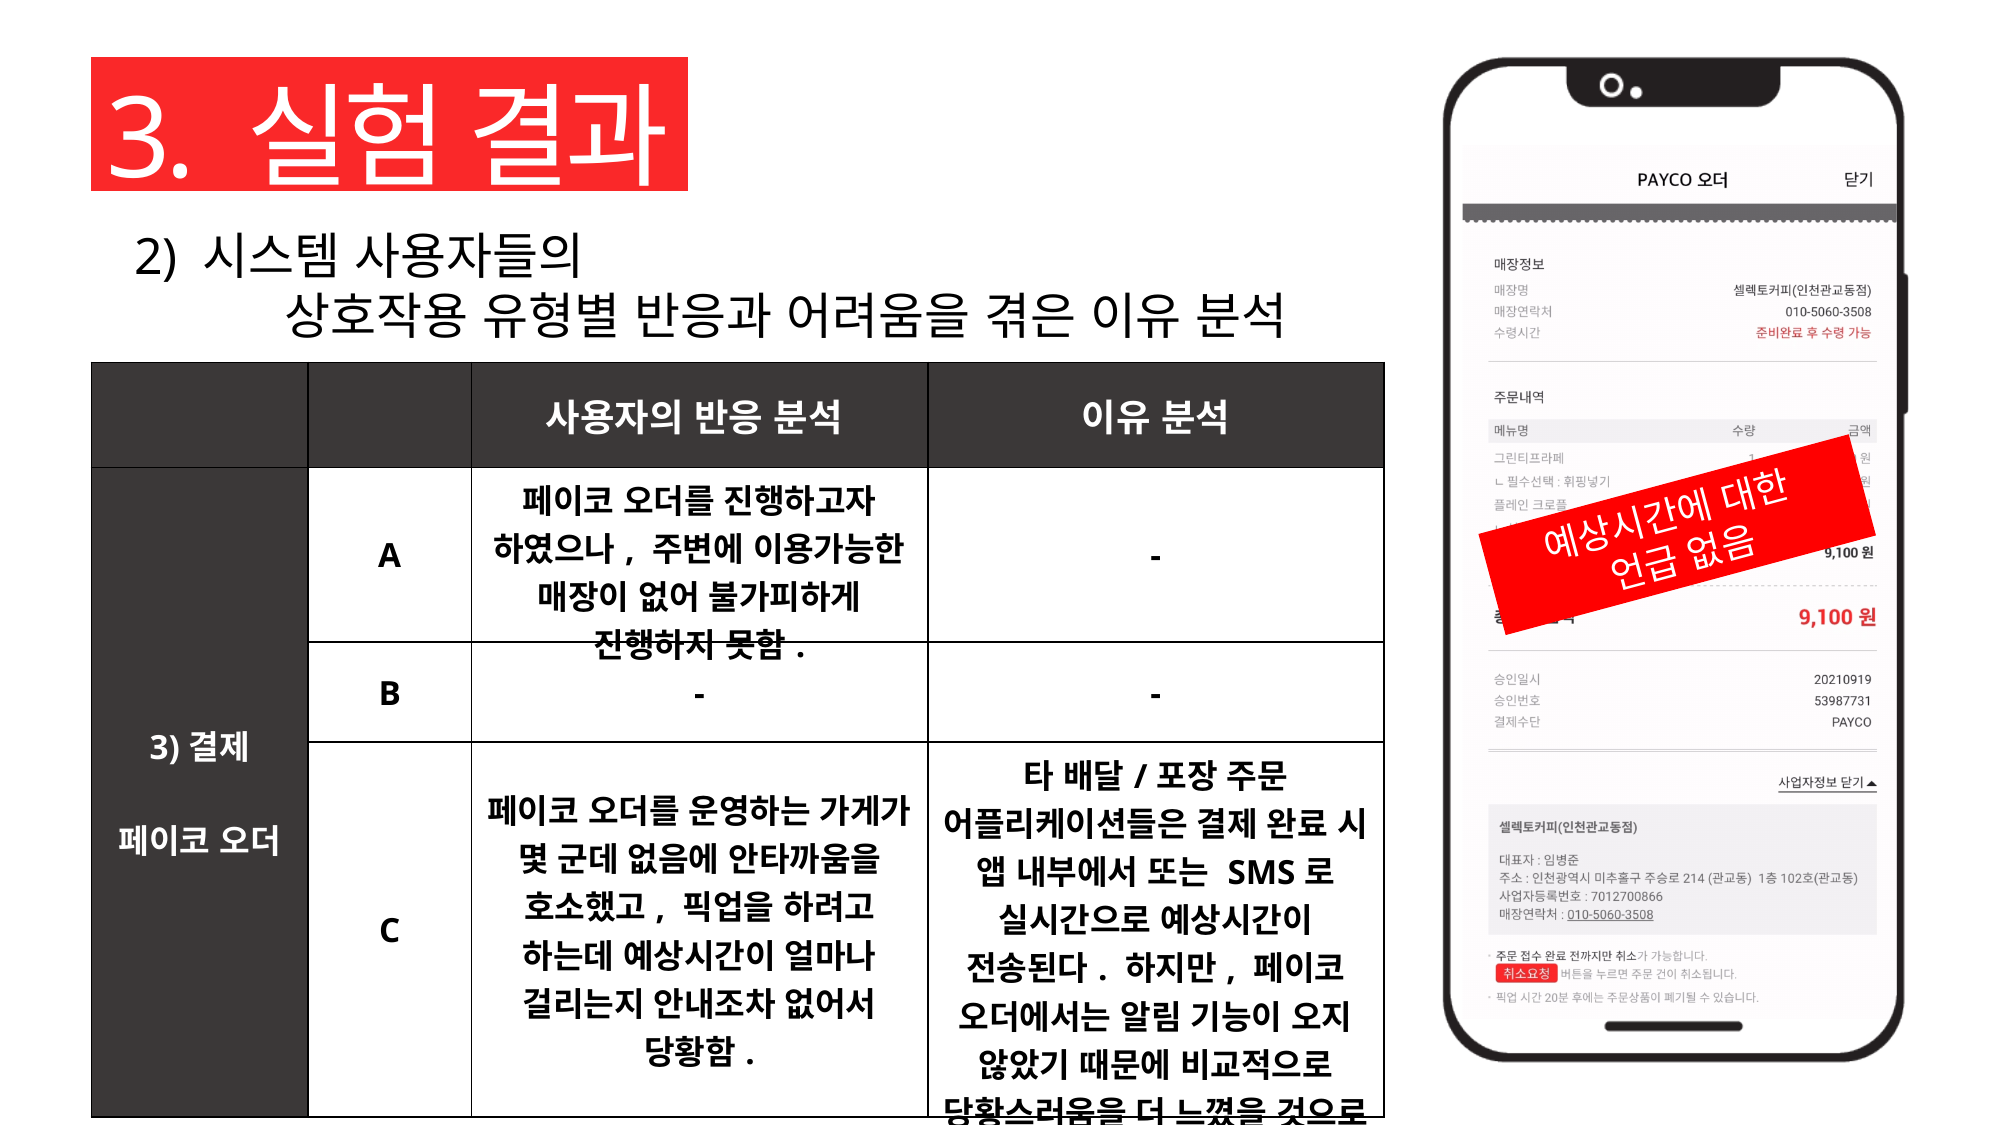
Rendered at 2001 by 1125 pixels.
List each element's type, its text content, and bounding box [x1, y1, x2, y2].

picture [1411, 46, 1909, 1079]
table_cell 페이코 오더를 운영하는 가게가 몇 군데 없음에 안타까움을 호소했고, 픽업을 하려고 하는데 예상시간이 얼마나 걸리는지 안내조차 없어서 당황함. [472, 743, 927, 1116]
table_cell 3)결제 페이코 오더 [92, 468, 307, 1116]
table_cell 타 배달/포장 주문 어플리케이션들은 결제 완료 시 앱 내부에서 또는 SMS로 실시간으로 예상시간이 전송된다. 하지만, 페이코 오더에서는 알림 기능이 오지 않았기 때문에 비교적으로 당황스러움을 더 느꼈을 것으로 판단됨. [929, 743, 1383, 1116]
table_header [309, 363, 471, 467]
table_cell A [309, 468, 471, 641]
text_box 2) 시스템 사용자들의 상호작용 유형별 반응과 어려움을 겪은 이유 분석 [119, 216, 1304, 362]
text_box 3. 실험 결과 [91, 57, 688, 191]
table_header 사용자의 반응 분석 [472, 363, 927, 467]
table_cell C [309, 743, 471, 1116]
table_cell B [309, 643, 471, 741]
table_cell - [929, 643, 1383, 741]
table_header 이유 분석 [929, 363, 1383, 467]
table_cell 페이코 오더를 진행하고자 하였으나, 주변에 이용가능한 매장이 없어 불가피하게 진행하지 못함. [472, 468, 927, 641]
table_cell - [472, 643, 927, 741]
table_cell - [929, 468, 1383, 641]
table_header [92, 363, 307, 467]
